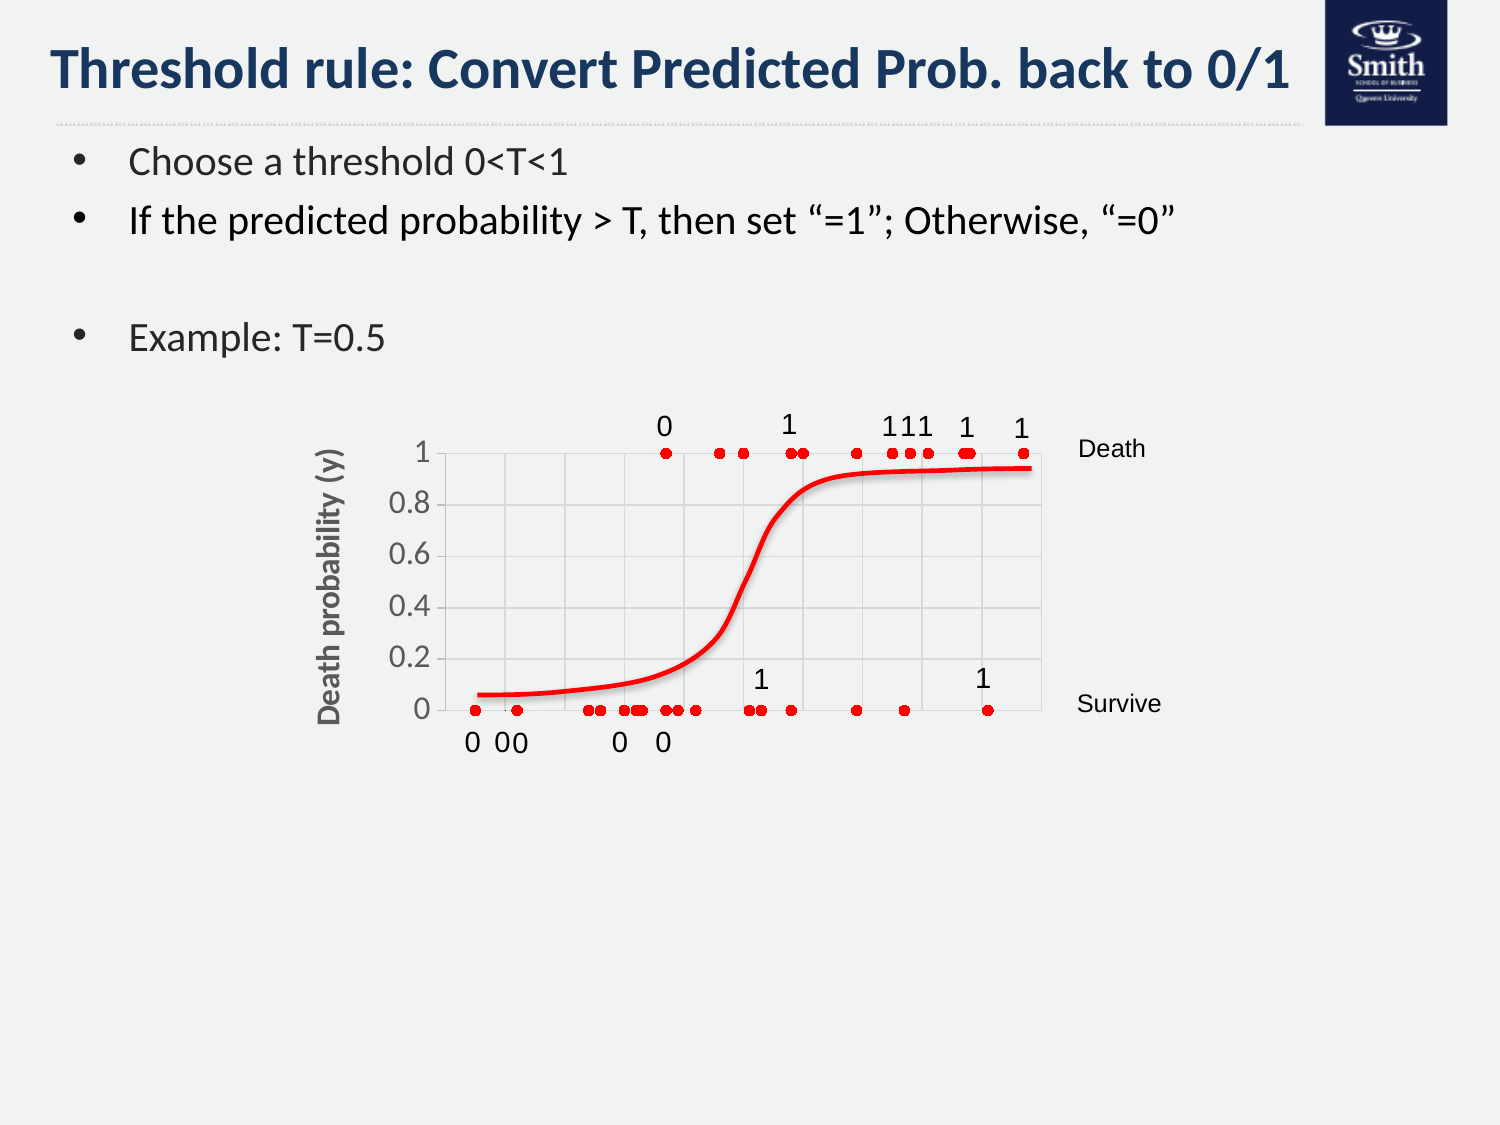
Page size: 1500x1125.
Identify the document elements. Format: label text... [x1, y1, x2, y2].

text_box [277, 397, 1178, 816]
title Threshold rule: Convert Predicted Prob. back to 0/1 [35, 12, 1327, 119]
